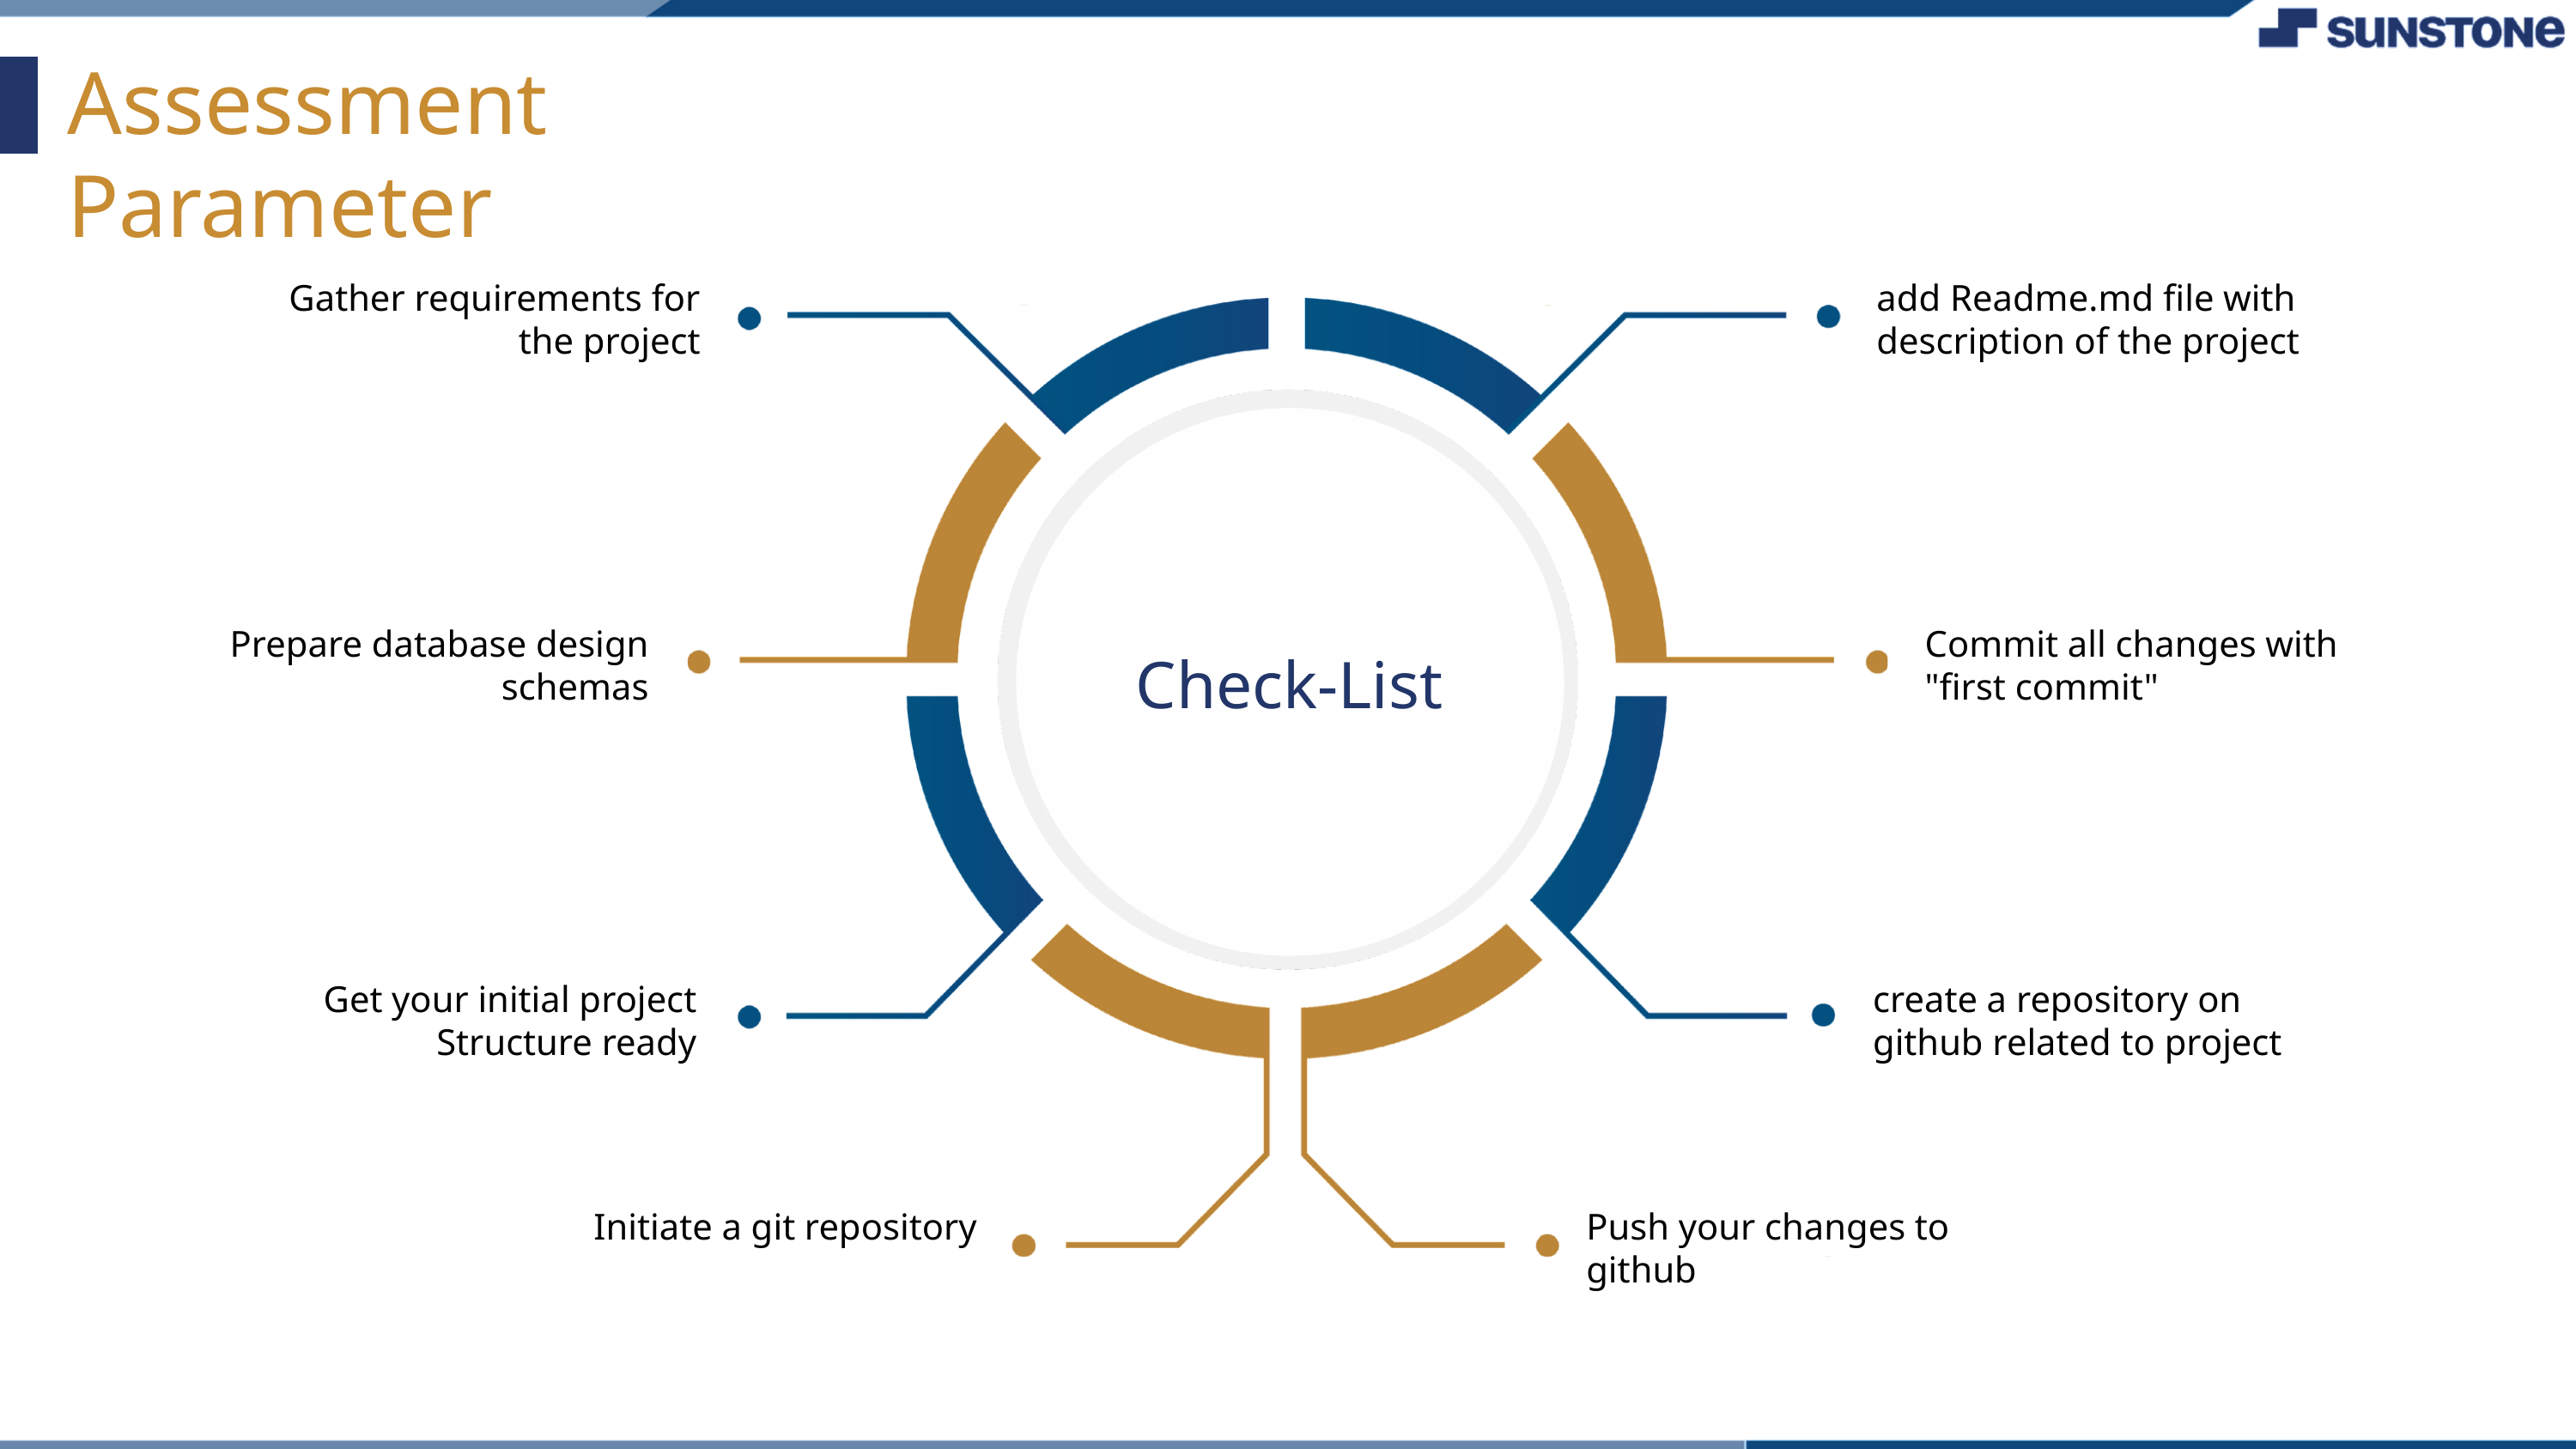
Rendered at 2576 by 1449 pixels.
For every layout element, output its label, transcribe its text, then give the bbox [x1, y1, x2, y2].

text_box Initiate a git repository [519, 1204, 977, 1248]
text_box Prepare database design schemas [191, 621, 649, 707]
text_box [739, 298, 1834, 305]
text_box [0, 57, 39, 155]
text_box [687, 305, 1888, 1257]
text_box [0, 0, 2576, 1449]
text_box [997, 389, 1583, 975]
text_box add Readme.md file with description of the project [1876, 276, 2335, 362]
text_box Push your changes to github [1586, 1204, 2044, 1291]
text_box Get your initial project Structure ready [239, 976, 697, 1063]
text_box Commit all changes with "first commit" [1924, 621, 2383, 707]
text_box create a repository on github related to project [1873, 976, 2330, 1063]
text_box Check-List [1060, 644, 1518, 722]
text_box Gather requirements for the project [243, 276, 701, 362]
text_box Assessment Parameter [67, 47, 922, 254]
